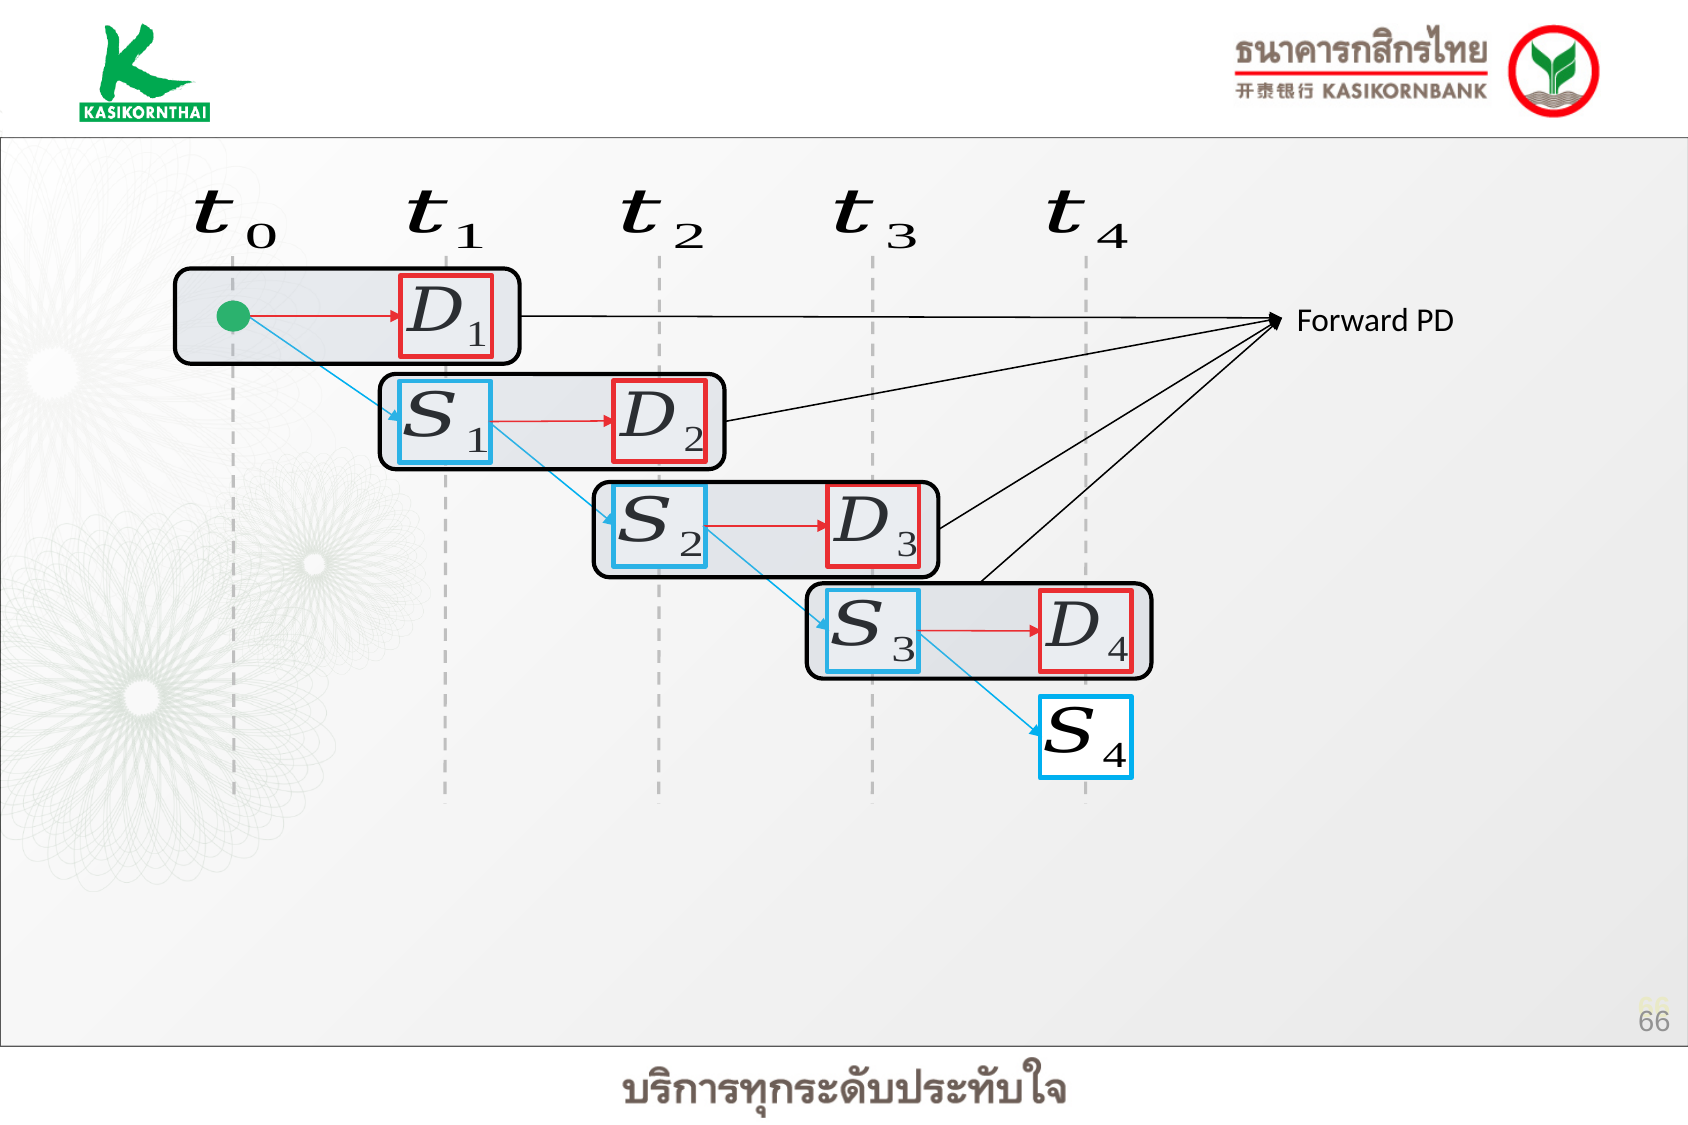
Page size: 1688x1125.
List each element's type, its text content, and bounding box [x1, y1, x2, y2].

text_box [938, 428, 1281, 530]
text_box [664, 479, 866, 580]
text_box [664, 371, 727, 472]
text_box [451, 371, 653, 472]
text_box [978, 536, 1281, 584]
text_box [724, 326, 1281, 422]
picture [1233, 23, 1601, 120]
text_box [172, 266, 227, 366]
text_box [377, 371, 439, 472]
text_box Forward PD [1282, 290, 1470, 346]
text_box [247, 315, 402, 422]
text_box [1091, 592, 1154, 681]
text_box [591, 479, 653, 580]
picture [0, 1049, 1688, 1125]
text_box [915, 630, 1043, 738]
text_box [239, 266, 439, 366]
text_box [804, 581, 866, 681]
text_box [702, 525, 830, 631]
picture [79, 23, 210, 122]
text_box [519, 315, 1281, 319]
text_box [879, 581, 1080, 681]
text_box [879, 479, 941, 580]
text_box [488, 421, 617, 526]
text_box [451, 266, 522, 366]
